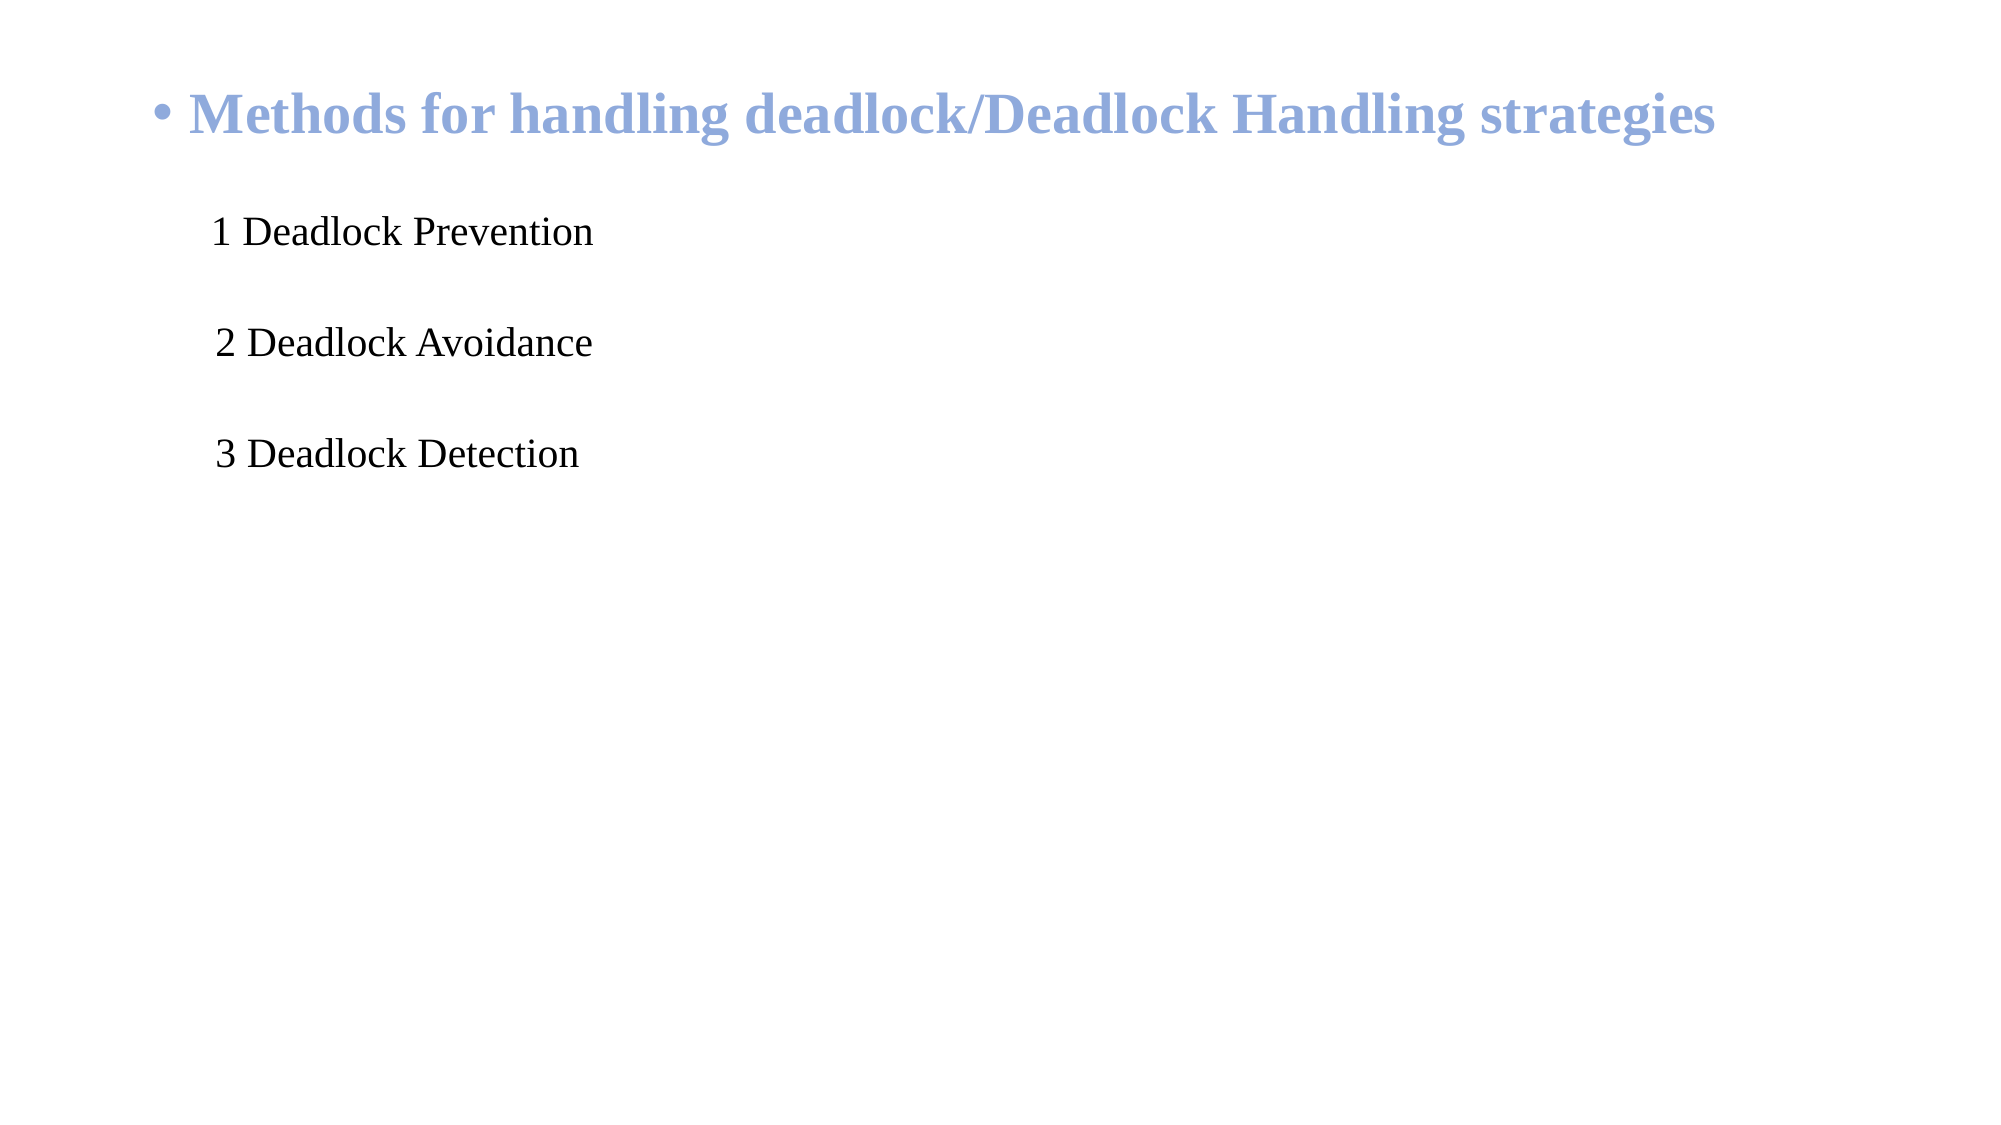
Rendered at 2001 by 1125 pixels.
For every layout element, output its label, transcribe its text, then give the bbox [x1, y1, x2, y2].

list Methods for handling deadlock/Deadlock Handling strategies 1 Deadlock Prevention 2 Deadlock Avoidance 3 Deadlock Detection [137, 76, 1863, 1014]
